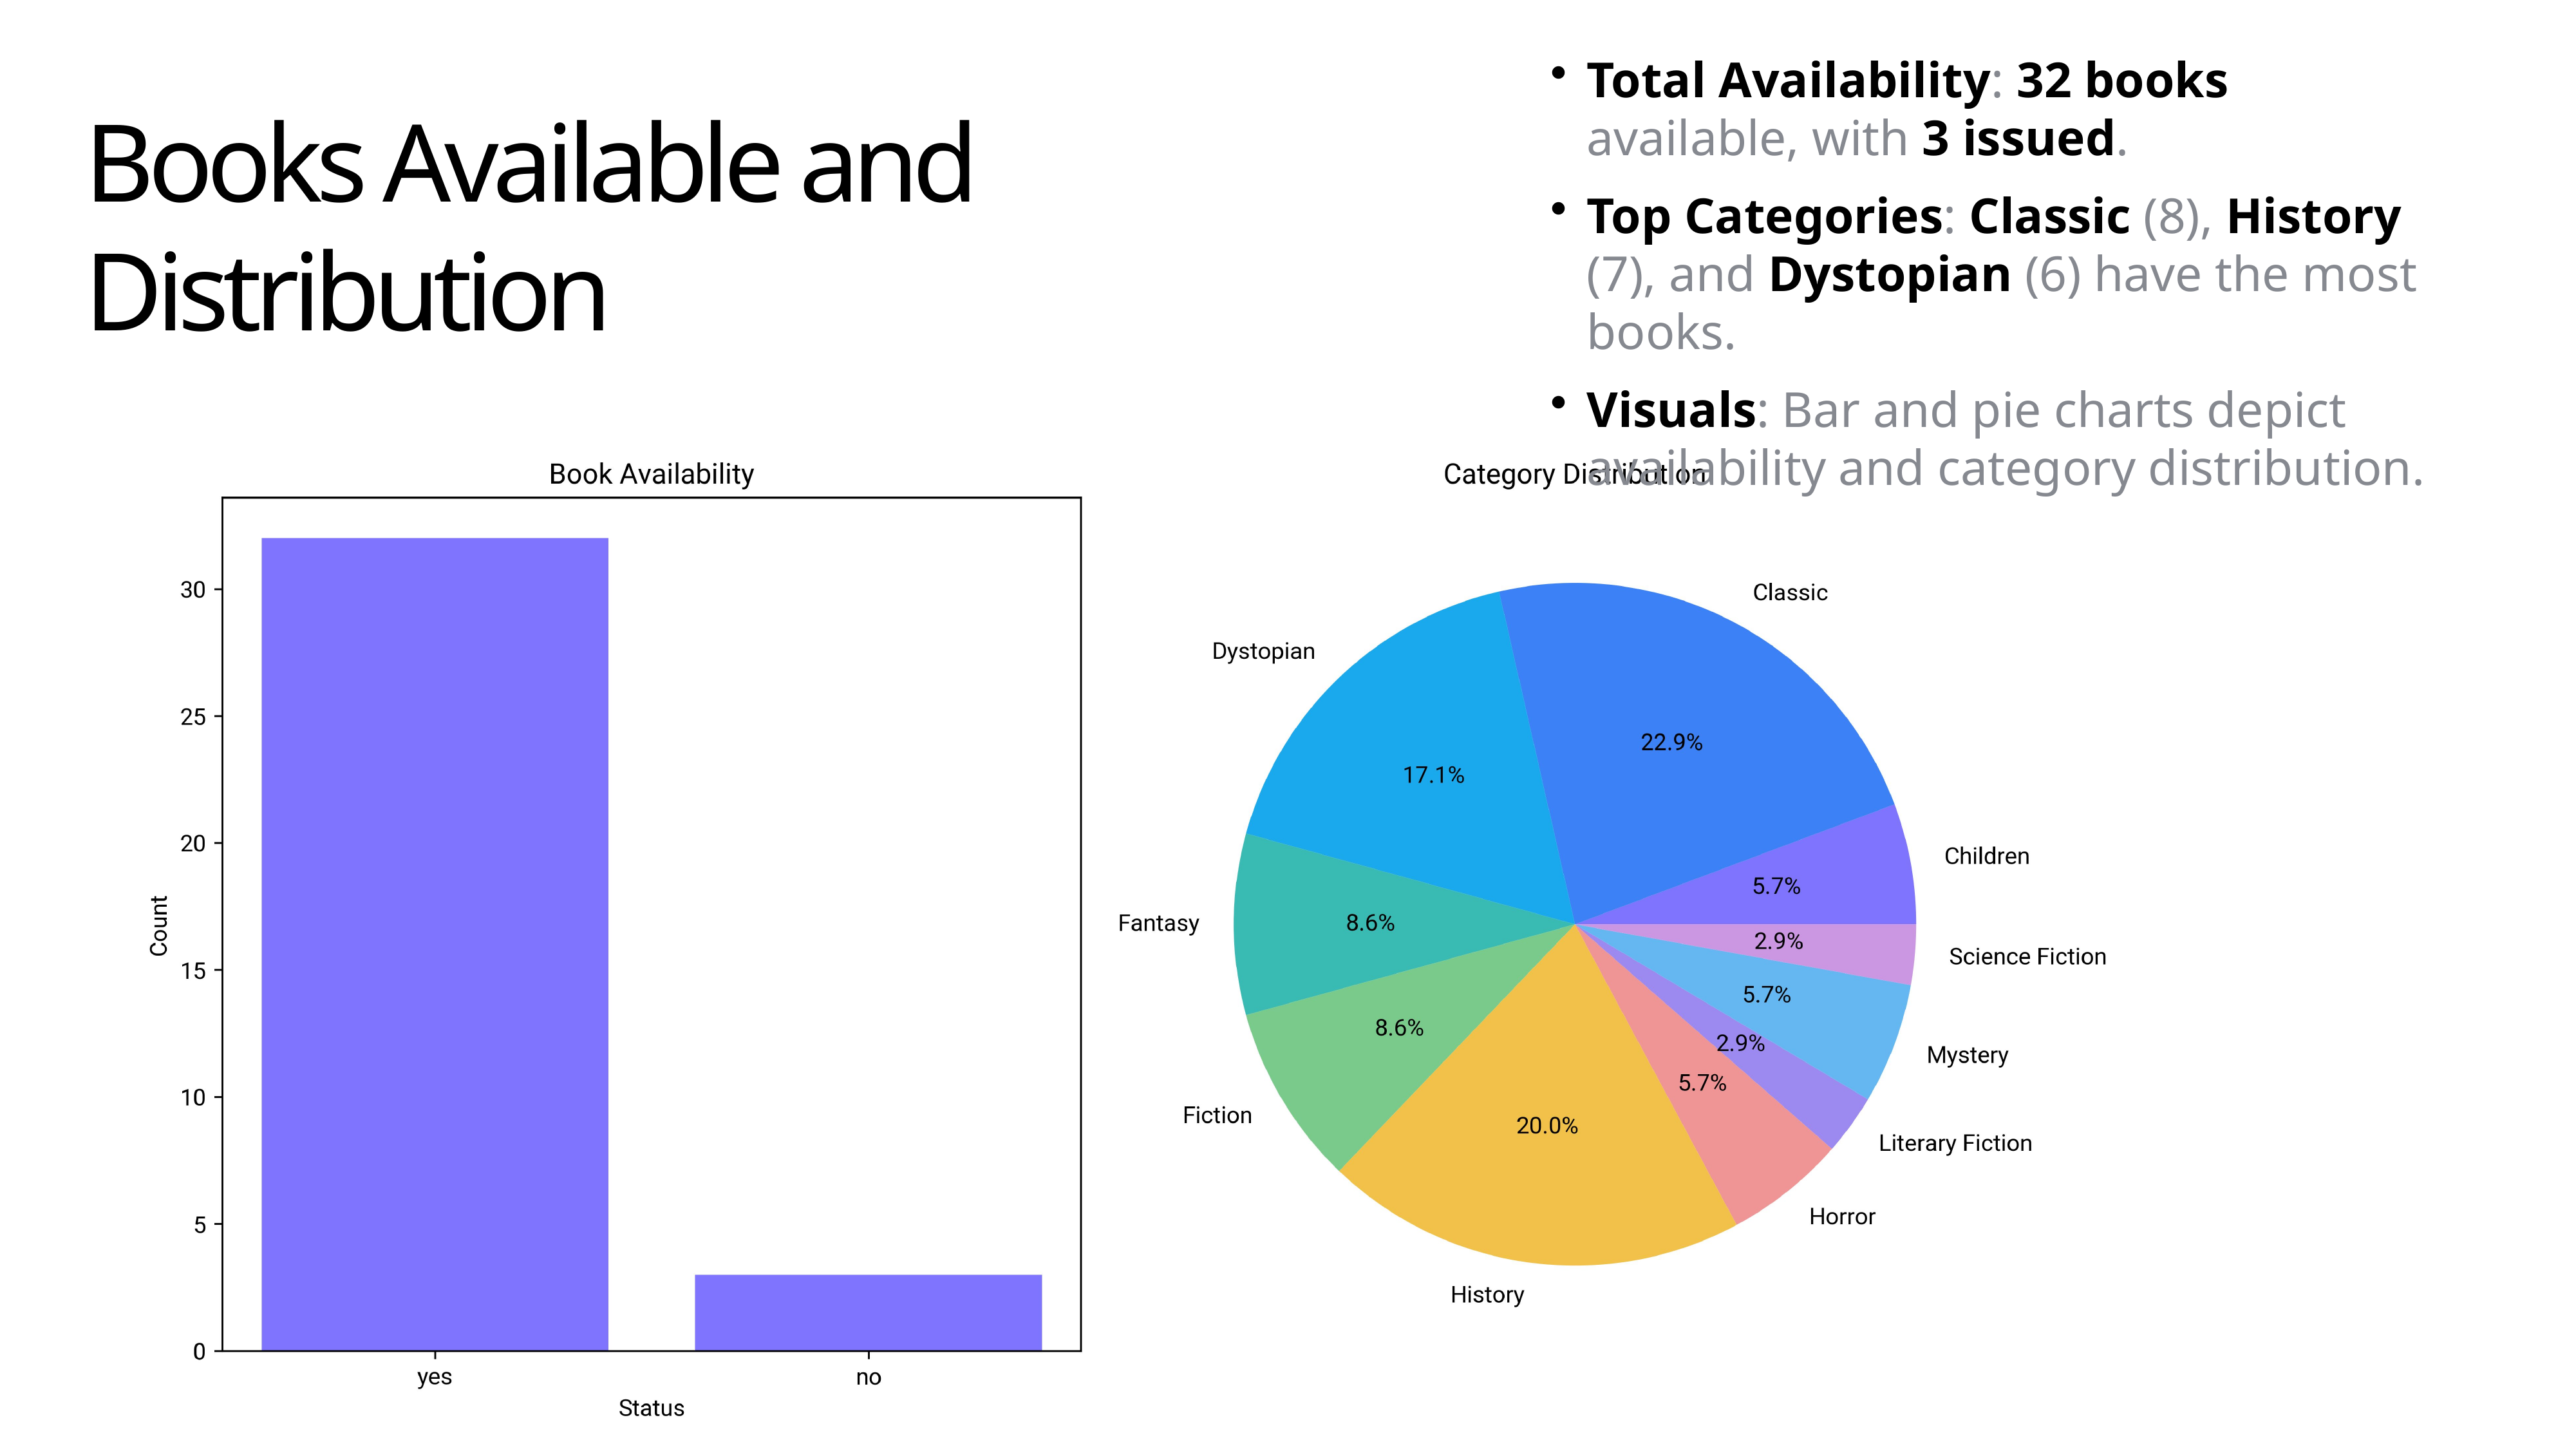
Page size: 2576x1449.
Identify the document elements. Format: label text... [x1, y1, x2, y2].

picture [122, 438, 2143, 1449]
text_box Total Availability: 32 books available, with 3 issued. Top Categories: Classic (8), History (7), and Dystopian (6) have the most books. Visuals: Bar and pie charts depict availability and category distribution. [1541, 44, 2454, 1204]
title Books Available and Distribution [75, 90, 1386, 256]
